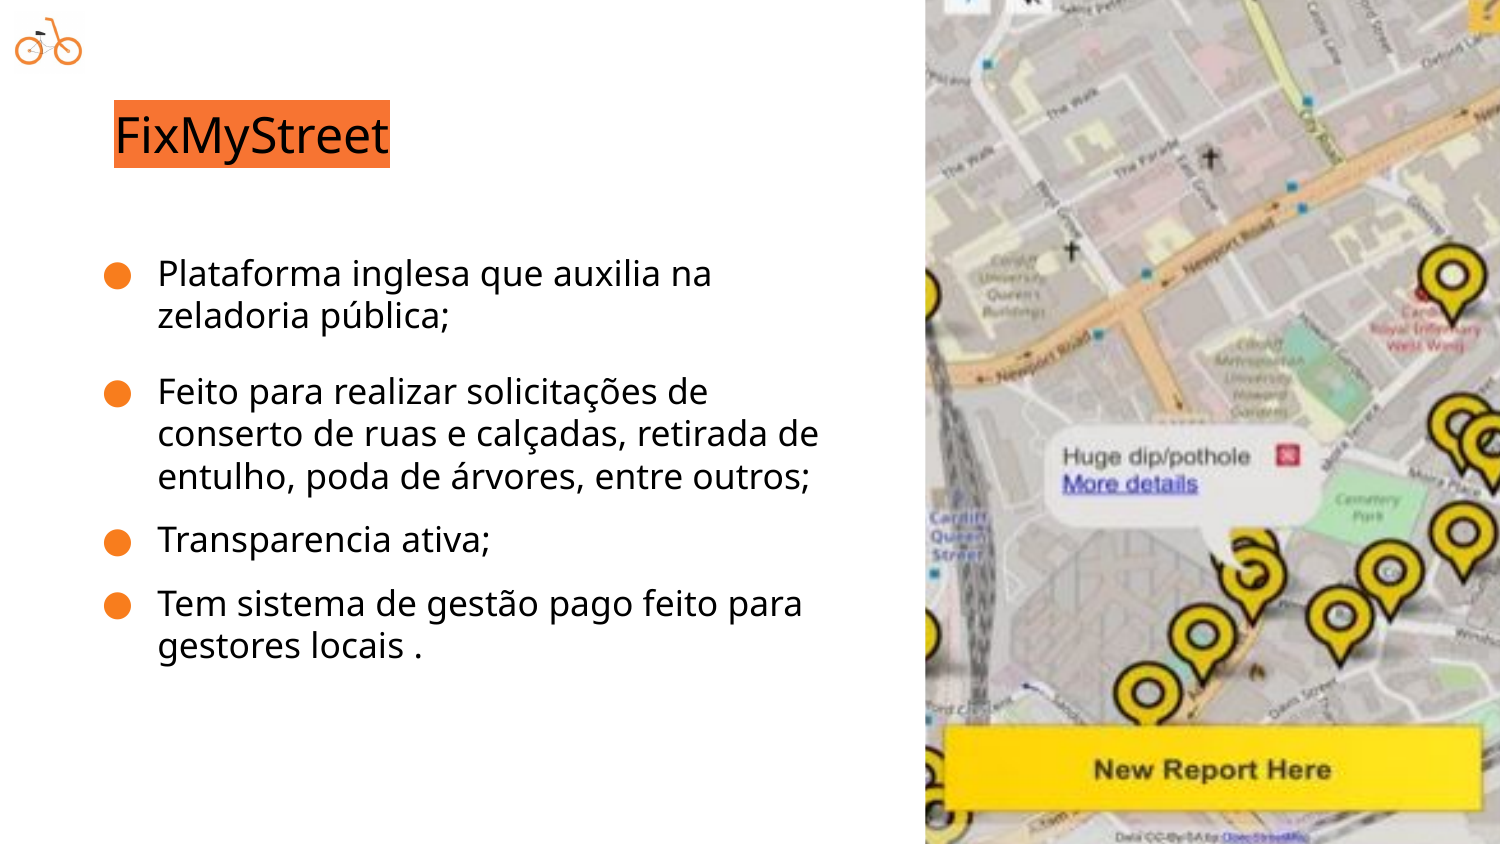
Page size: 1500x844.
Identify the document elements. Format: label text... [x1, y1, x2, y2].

list Plataforma inglesa que auxilia na zeladoria pública; Feito para realizar solicitações de conserto de ruas e calçadas, retirada de entulho, poda de árvores, entre outros; Transparencia ativa; Tem sistema de gestão pago feito para gestores locais . [67, 229, 851, 756]
picture [924, 0, 1500, 844]
title FixMyStreet [99, 88, 618, 183]
picture [14, 11, 85, 74]
